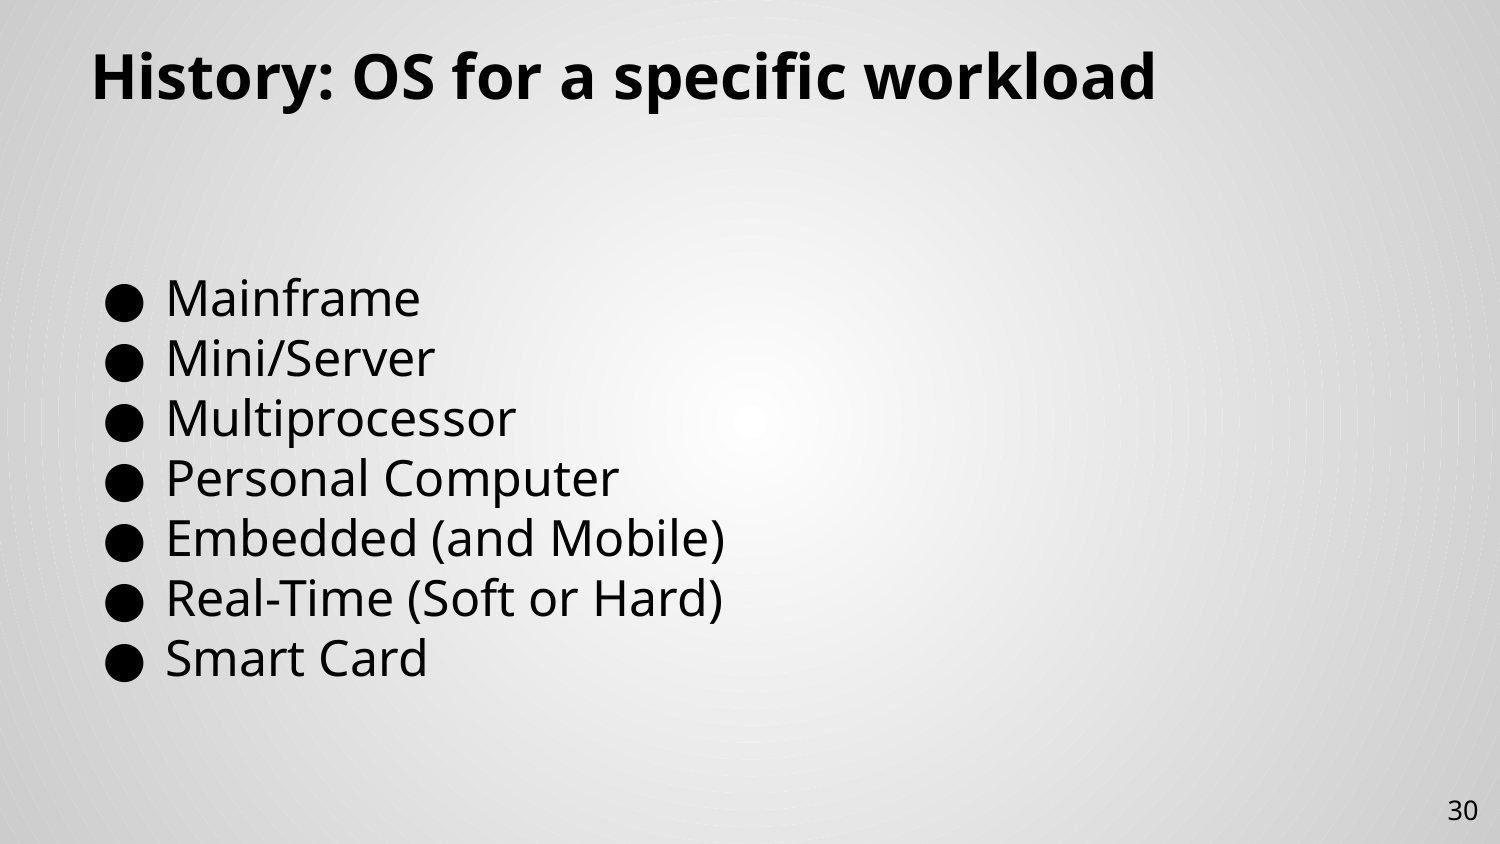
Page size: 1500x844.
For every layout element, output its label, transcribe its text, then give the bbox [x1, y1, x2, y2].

list Mainframe Mini/Server Multiprocessor Personal Computer Embedded (and Mobile) Real-Time (Soft or Hard) Smart Card [75, 145, 1425, 808]
title History: OS for a specific workload [75, 33, 1425, 128]
slide_number 30 [1403, 779, 1494, 844]
